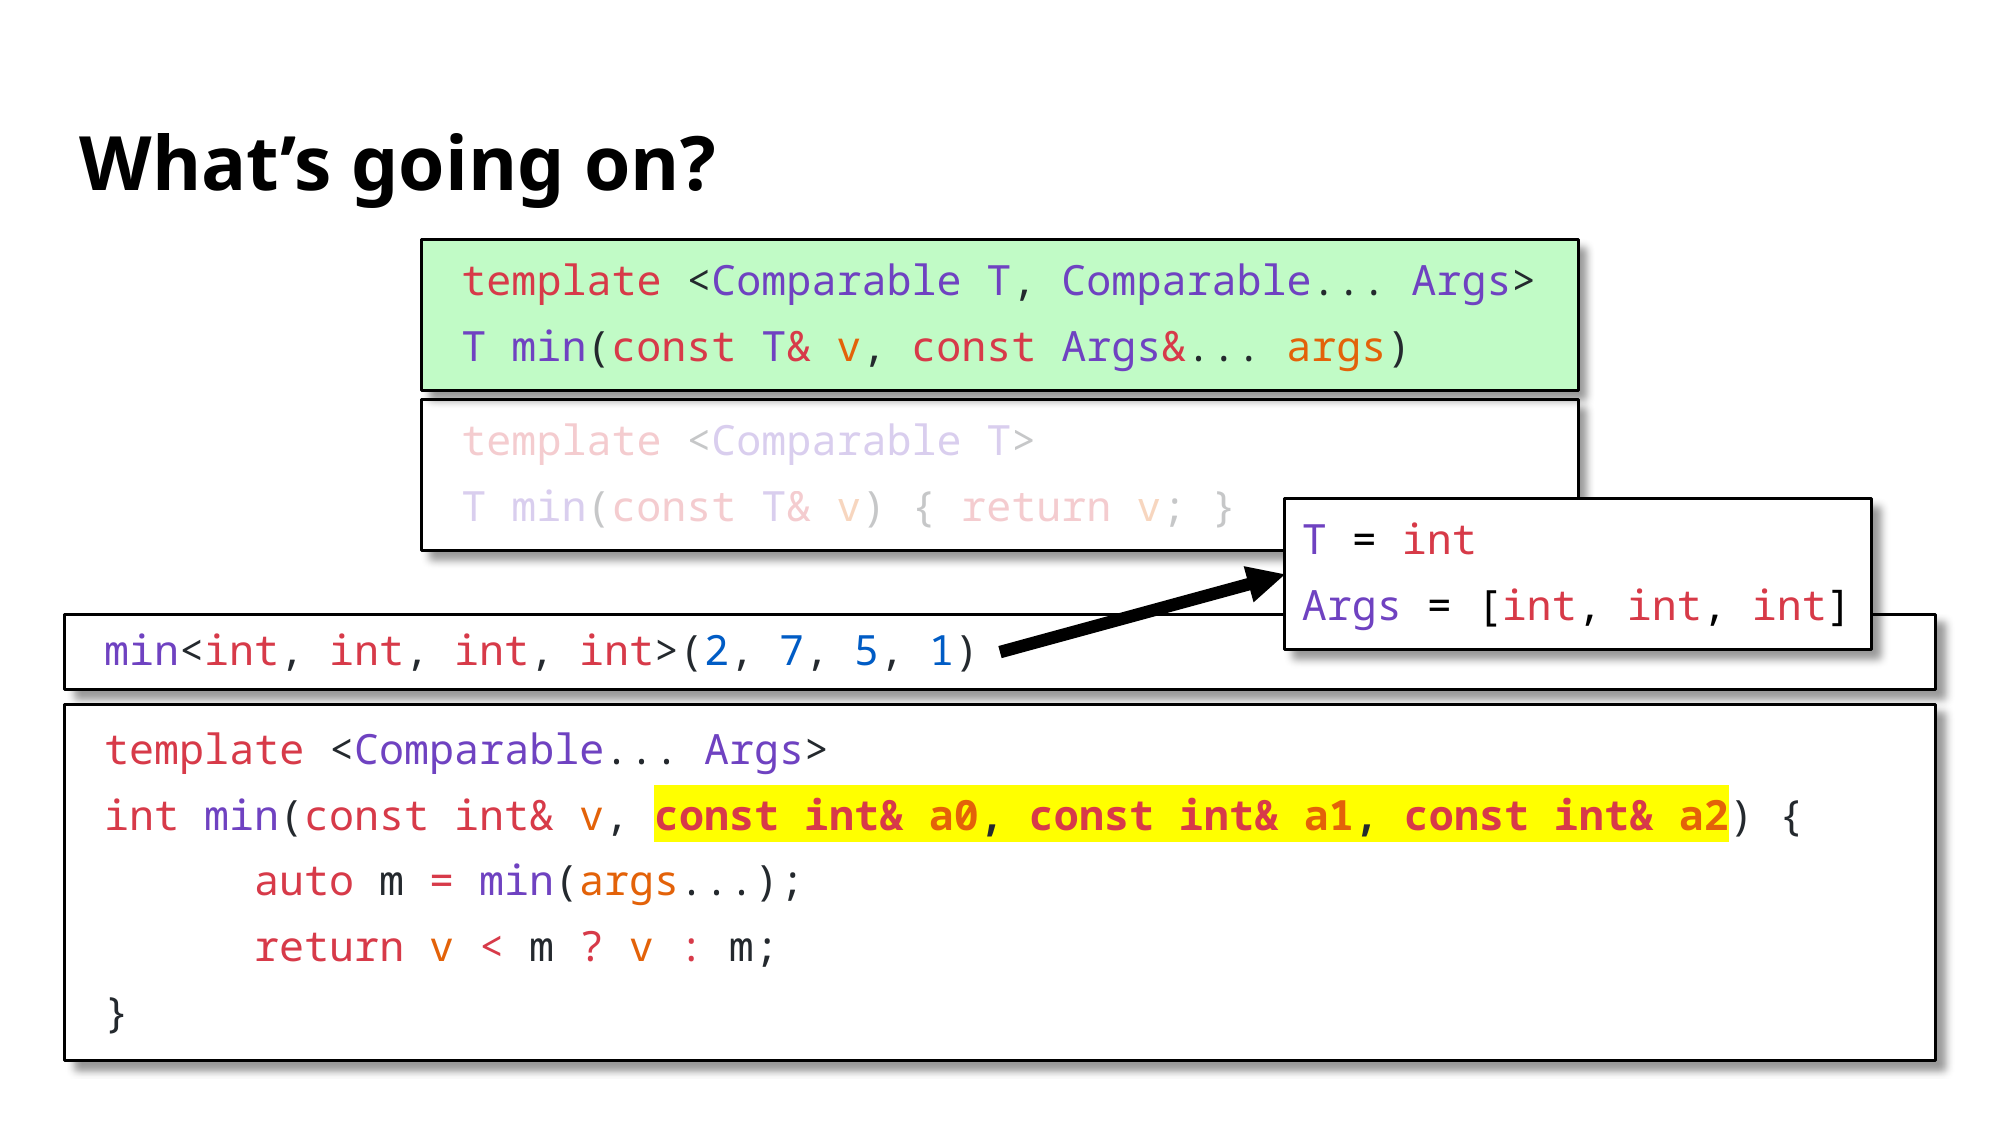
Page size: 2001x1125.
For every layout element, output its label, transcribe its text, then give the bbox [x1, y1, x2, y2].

text_box template <Comparable T> T min(const T& v) { return v; } [421, 399, 1579, 551]
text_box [999, 573, 1286, 653]
text_box template <Comparable T, Comparable... Args> T min(const T& v, const Args&... args) [421, 239, 1579, 391]
text_box T = int Args = [int, int, int] [1284, 498, 1872, 650]
text_box min<int, int, int, int>(2, 7, 5, 1) [64, 614, 1936, 690]
text_box template <Comparable... Args> int min(const int& v, const int& a0, const int& a1, const int& a2) { auto m = min(args...); return v < m ? v : m; } [64, 704, 1936, 1061]
title What’s going on? [64, 103, 1936, 230]
